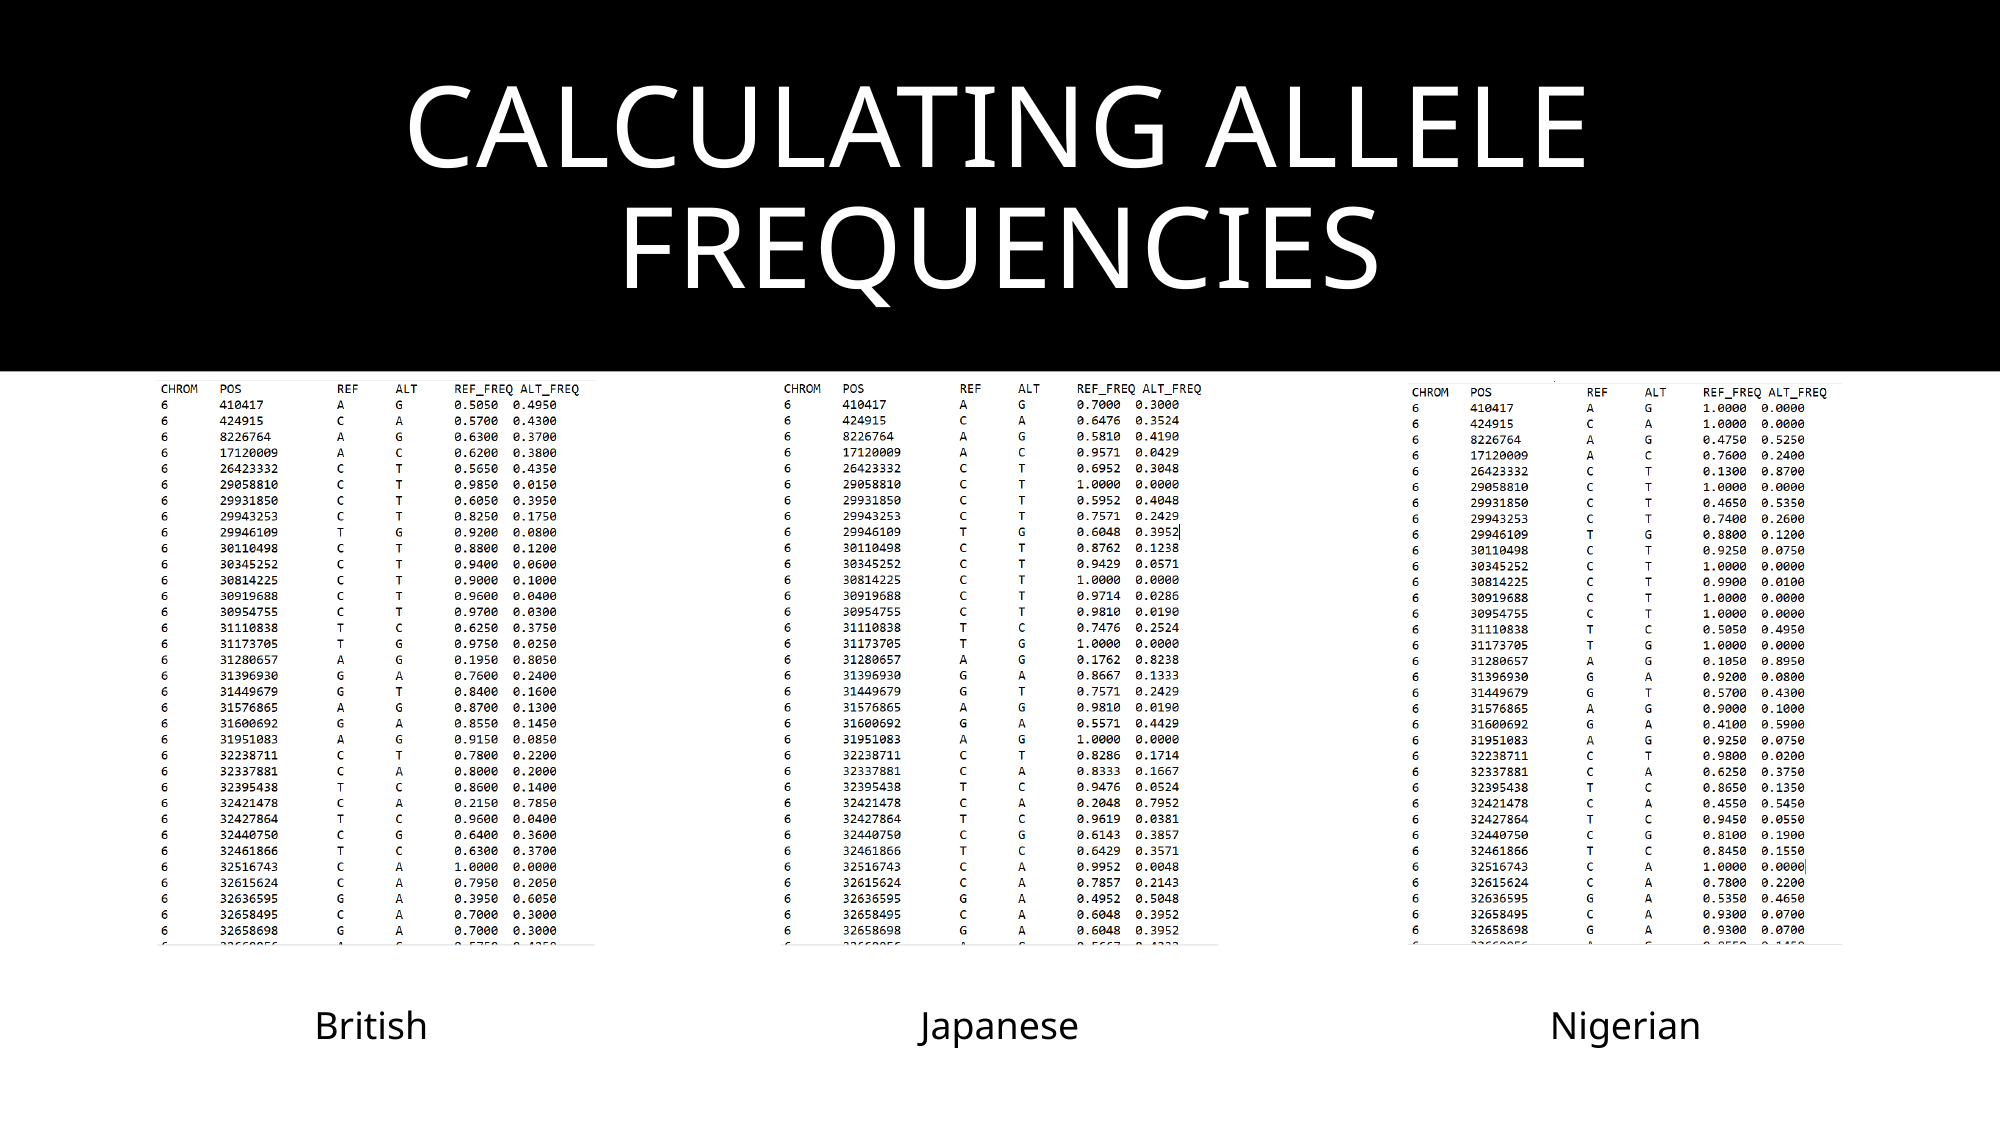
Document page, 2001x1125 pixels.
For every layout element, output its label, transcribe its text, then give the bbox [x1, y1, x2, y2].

title Calculating allele frequencies [157, 52, 1842, 332]
text_box Nigerian [1408, 994, 1843, 1055]
picture [156, 379, 596, 946]
text_box Japanese [780, 994, 1219, 1055]
picture [780, 380, 1219, 946]
picture [1408, 380, 1842, 945]
text_box British [157, 994, 596, 1055]
